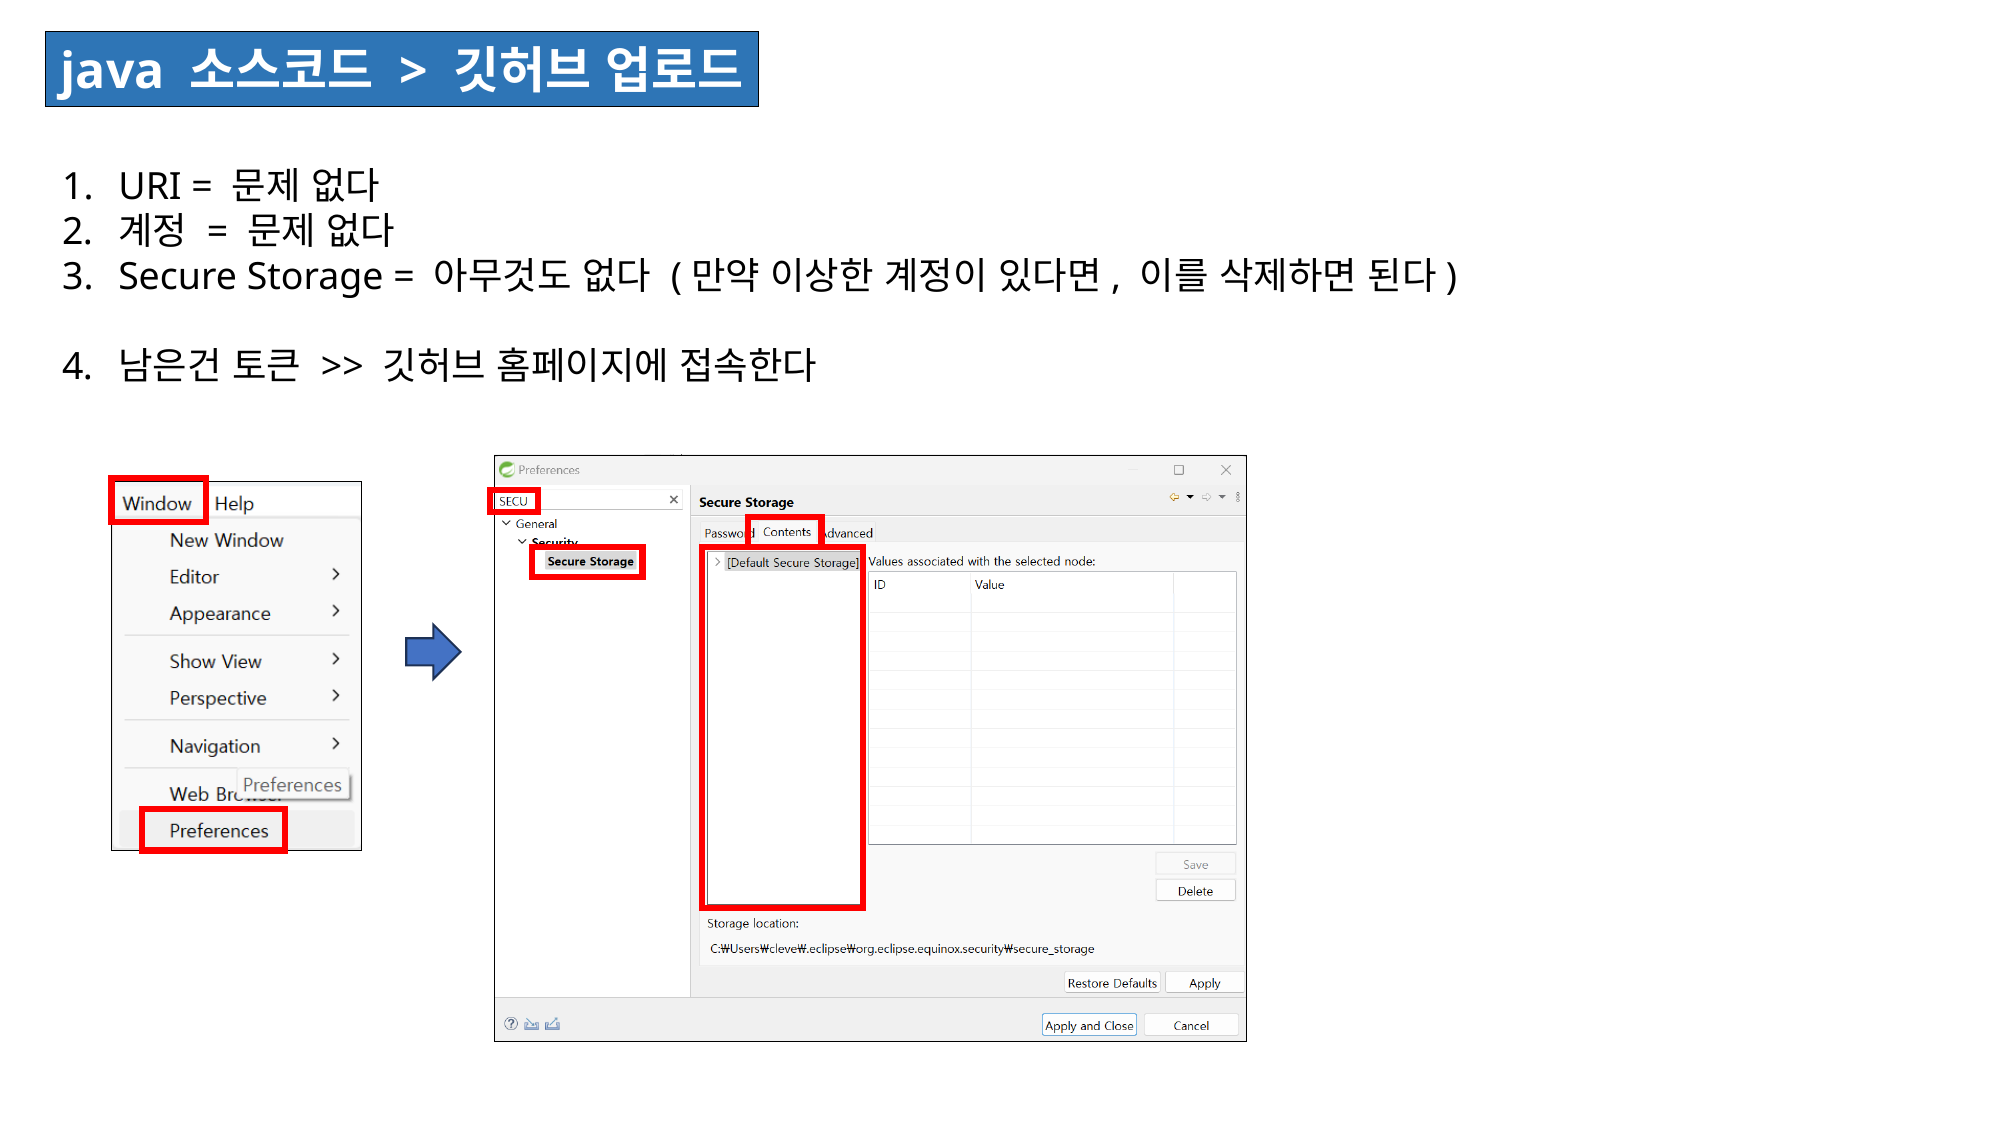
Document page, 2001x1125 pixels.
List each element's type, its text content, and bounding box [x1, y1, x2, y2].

text_box URI = 문제 없다 계정 = 문제 없다 Secure Storage = 아무것도 없다 (만약 이상한 계정이 있다면, 이를 삭제하면 된다) 남은건 토큰 >> 깃허브 홈페이지에 접속한다 [47, 154, 1482, 395]
text_box java 소스코드 > 깃허브 업로드 [45, 31, 759, 107]
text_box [111, 454, 1247, 1042]
